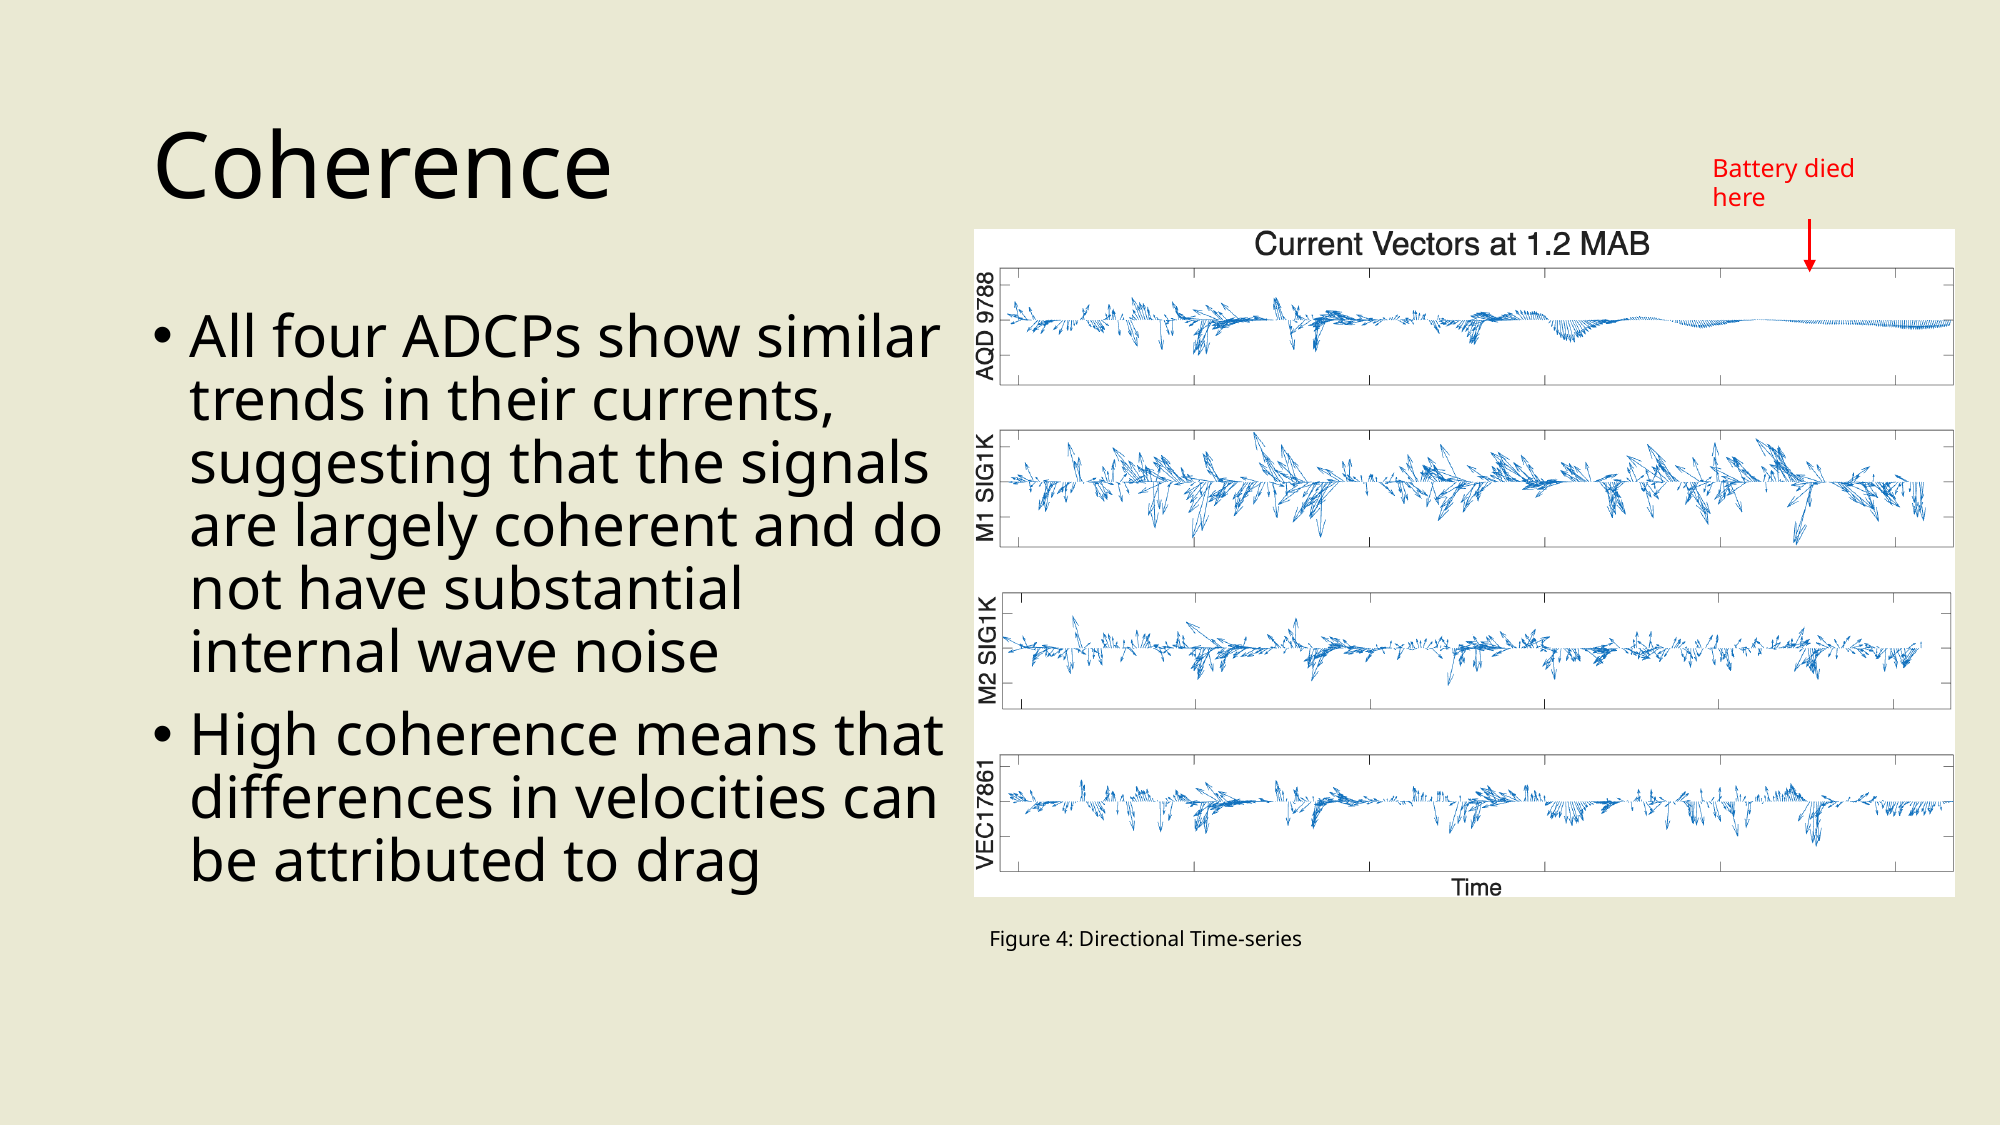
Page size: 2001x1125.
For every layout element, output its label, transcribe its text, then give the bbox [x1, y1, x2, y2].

text_box Figure 4: Directional Time-series [974, 918, 1973, 959]
text_box Battery died here [1697, 144, 1922, 220]
picture [974, 229, 1956, 897]
title Coherence [137, 59, 1863, 278]
list All four ADCPs show similar trends in their currents, suggesting that the signals are largely coherent and do not have substantial internal wave noise High coherence means that differences in velocities can be attributed to drag [137, 299, 975, 1014]
